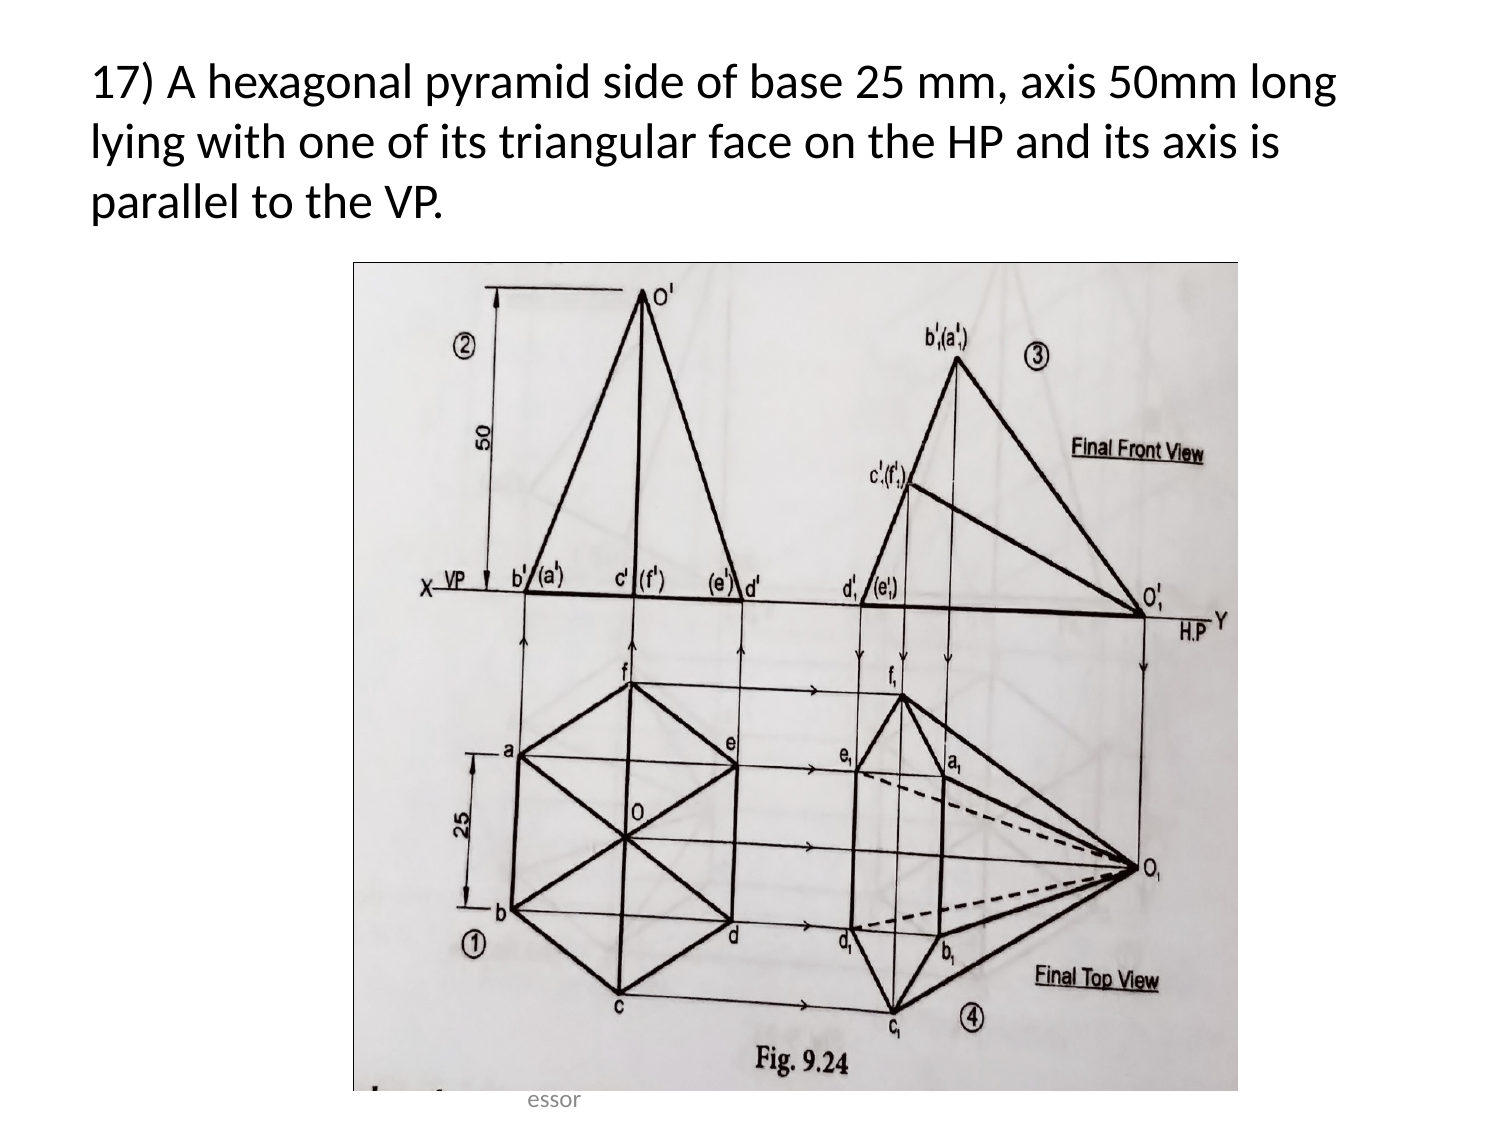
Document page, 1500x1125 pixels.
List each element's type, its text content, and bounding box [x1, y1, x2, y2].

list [353, 262, 1238, 1091]
title 17) A hexagonal pyramid side of base 25 mm, axis 50mm long lying with one of its triangular face on the HP and its axis is parallel to the VP. [75, 45, 1425, 233]
footer Prepared by N.C.KRISHNA PRASAD,Asst.Professor [512, 1099, 988, 1103]
